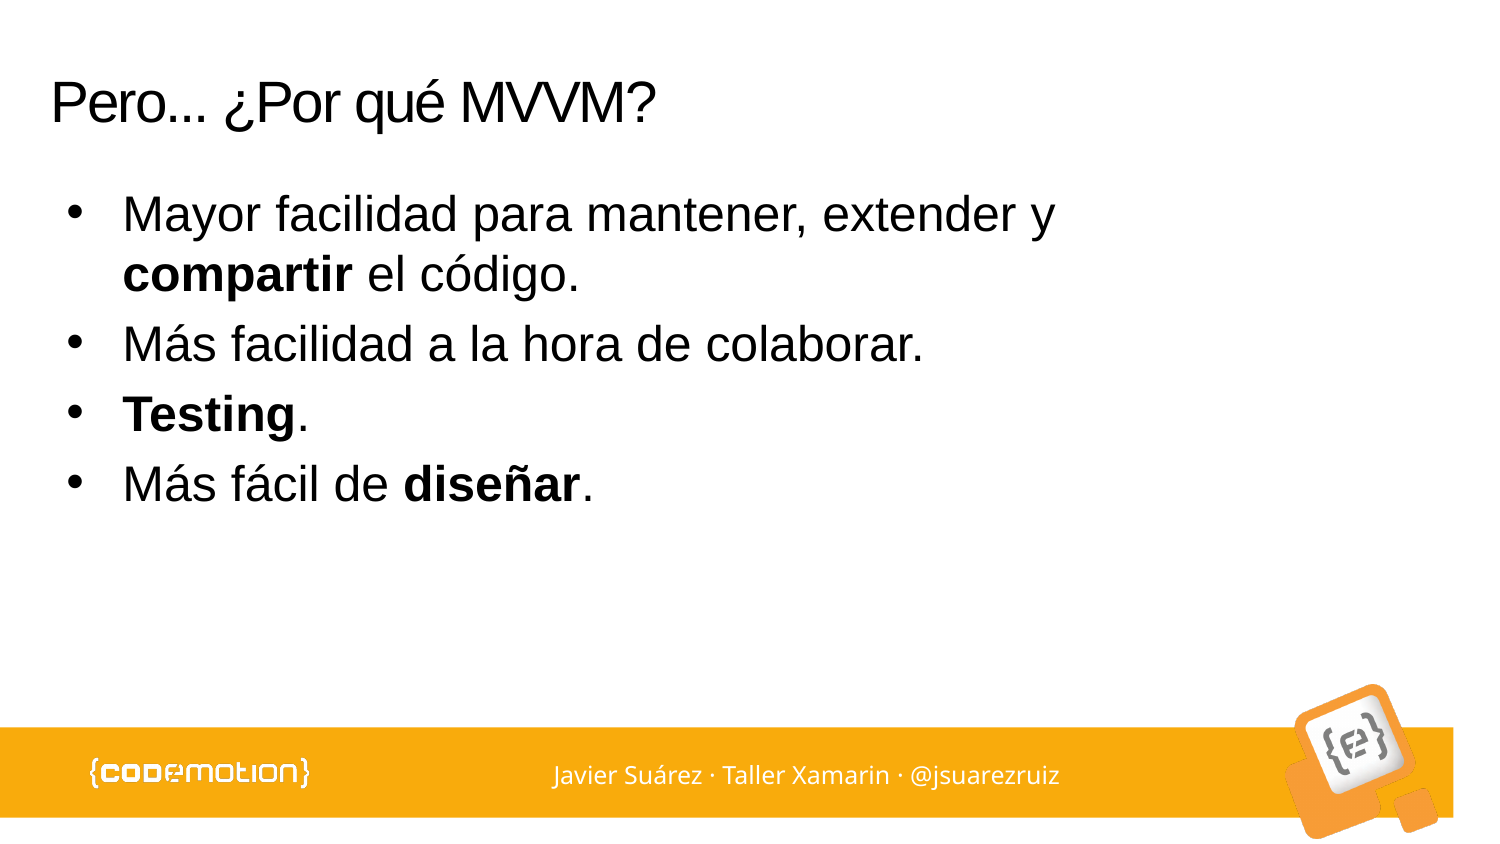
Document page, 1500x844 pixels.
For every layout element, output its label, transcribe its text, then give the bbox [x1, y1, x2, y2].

text_box Pero... ¿Por qué MVVM? [33, 35, 1468, 147]
picture [83, 753, 316, 794]
text_box Mayor facilidad para mantener, extender y compartir el código. Más facilidad a la hora de colaborar. Testing. Más fácil de diseñar. [51, 173, 1229, 753]
picture [1285, 684, 1438, 839]
